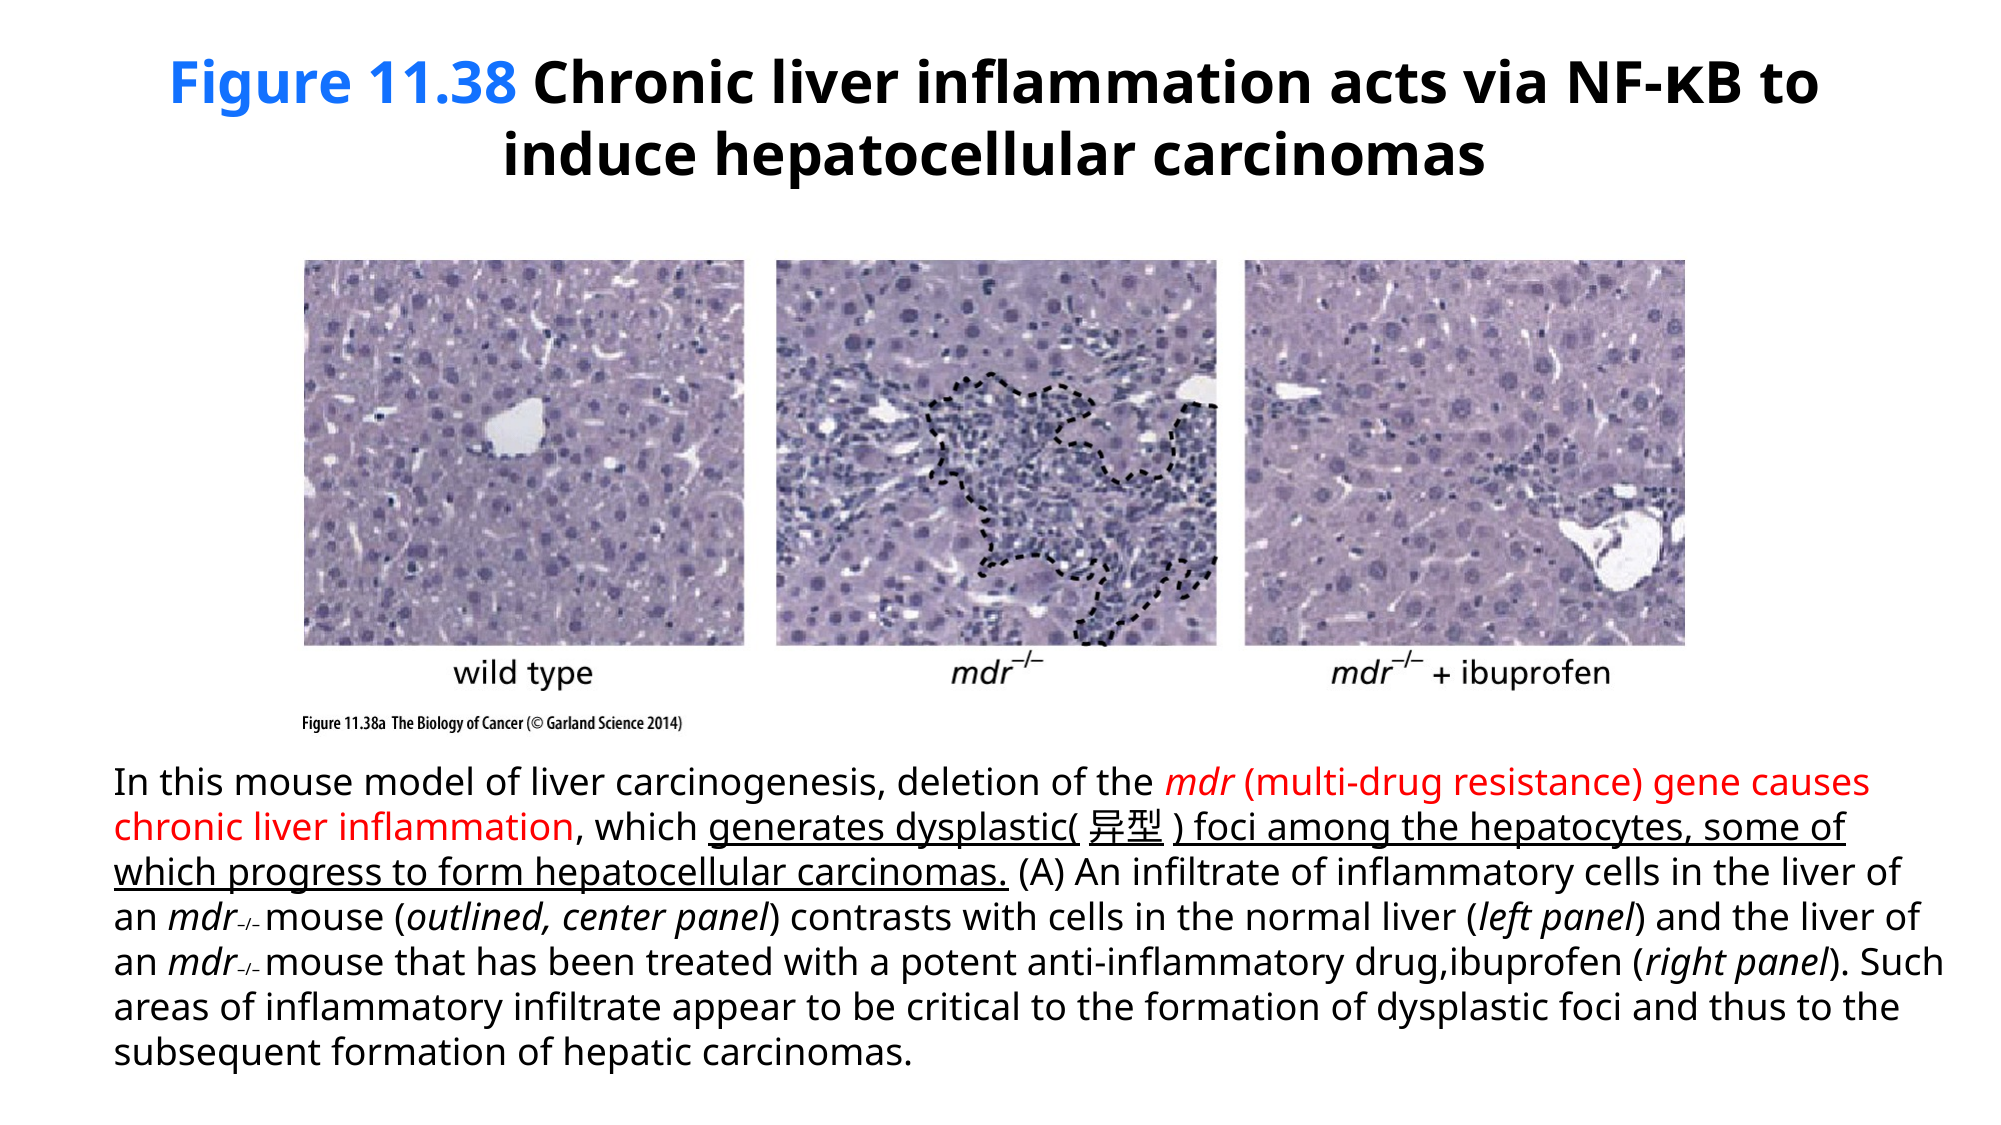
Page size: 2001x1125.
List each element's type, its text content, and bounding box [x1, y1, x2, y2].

picture [294, 250, 1695, 737]
text_box In this mouse model of liver carcinogenesis, deletion of the mdr (multi-drug resistance) gene causes chronic liver inflammation, which generates dysplastic(异型) foci among the hepatocytes, some of which progress to form hepatocellular carcinomas. (A) An infiltrate of inflammatory cells in the liver of an mdr–/– mouse (outlined, center panel) contrasts with cells in the normal liver (left panel) and the liver of an mdr–/– mouse that has been treated with a potent anti-inflammatory drug,ibuprofen (right panel). Such areas of inflammatory infiltrate appear to be critical to the formation of dysplastic foci and thus to the subsequent formation of hepatic carcinomas. [98, 750, 1970, 1080]
text_box Figure 11.38 Chronic liver inflammation acts via NF-κB to induce hepatocellular carcinomas [138, 29, 1851, 195]
